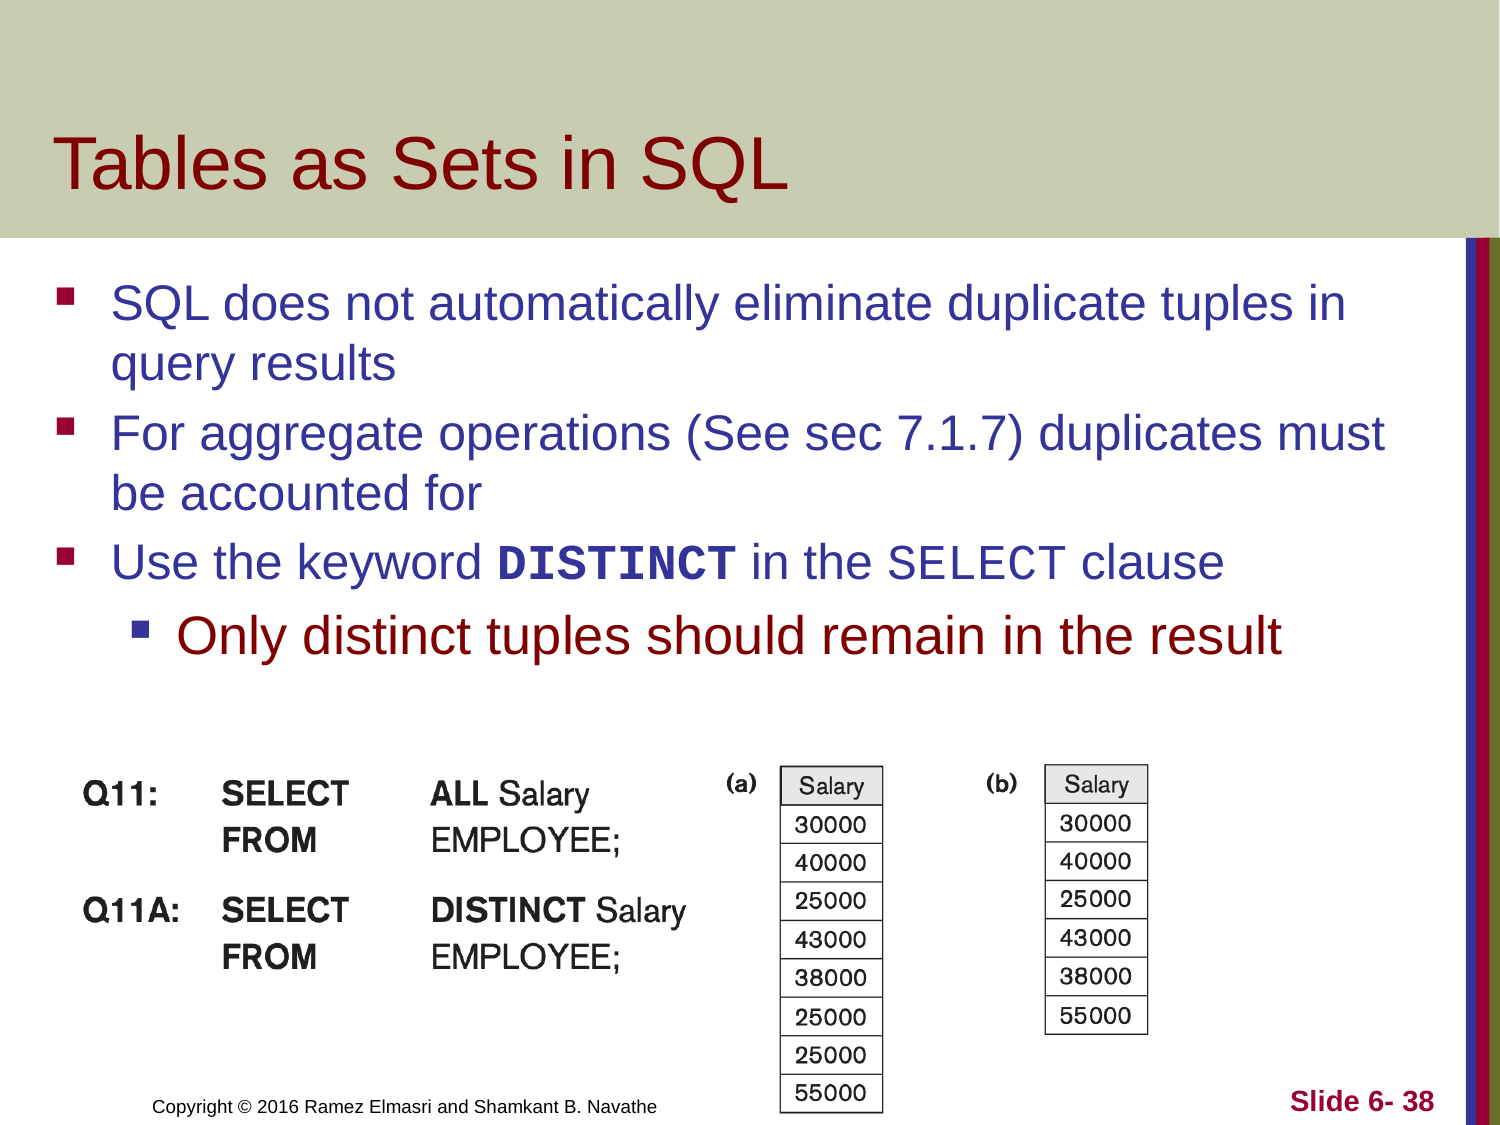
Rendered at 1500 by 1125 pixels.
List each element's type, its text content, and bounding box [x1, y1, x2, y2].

picture [74, 774, 701, 984]
picture [712, 749, 1163, 1124]
title Tables as Sets in SQL [37, 49, 1317, 213]
slide_number Slide 6- 38 [1167, 1049, 1451, 1125]
list SQL does not automatically eliminate duplicate tuples in query results For aggregate operations (See sec 7.1.7) duplicates must be accounted for Use the keyword DISTINCT in the SELECT clause Only distinct tuples should remain in the result [39, 262, 1400, 1013]
